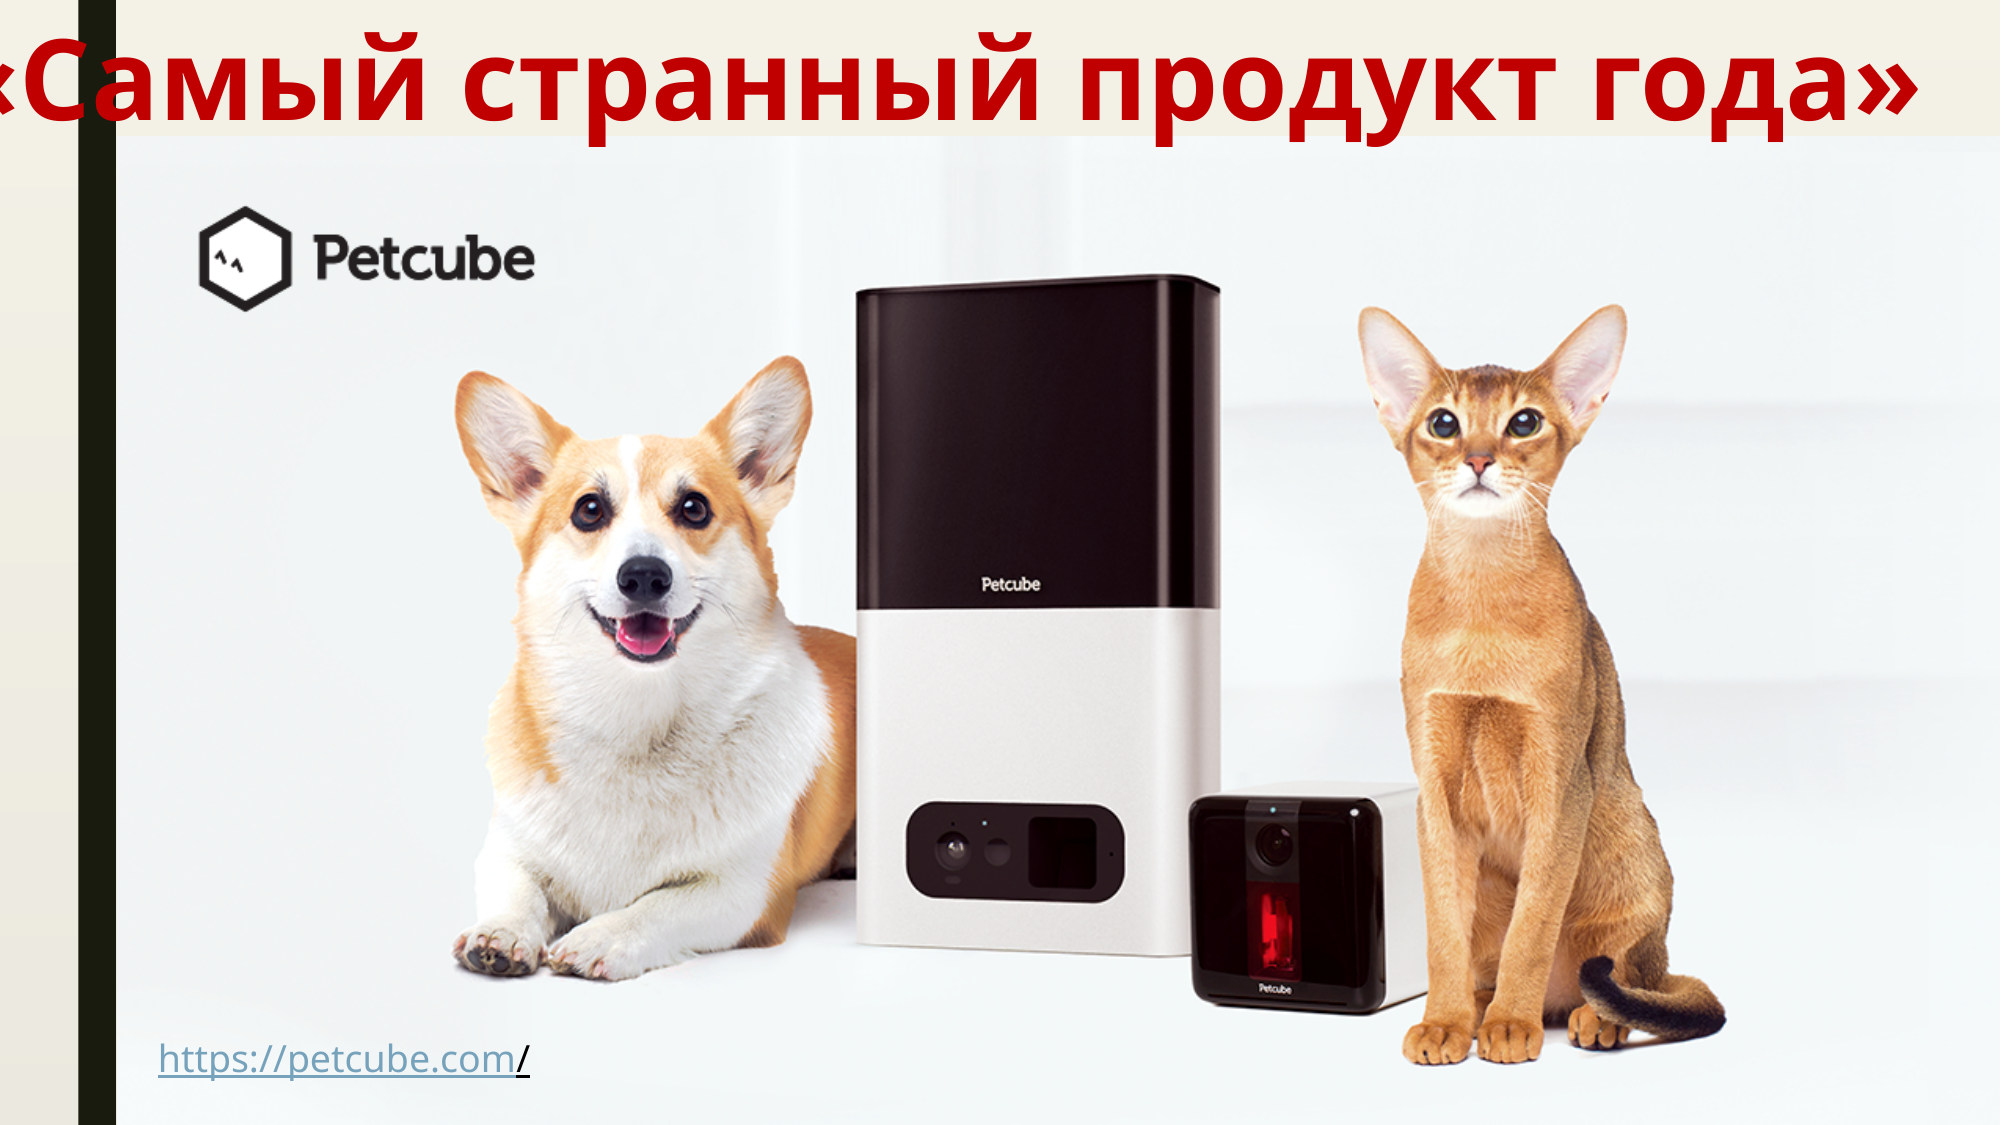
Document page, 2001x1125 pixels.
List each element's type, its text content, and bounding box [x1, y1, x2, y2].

picture [117, 136, 2000, 1125]
text_box «Самый странный продукт года» [0, 0, 1939, 150]
